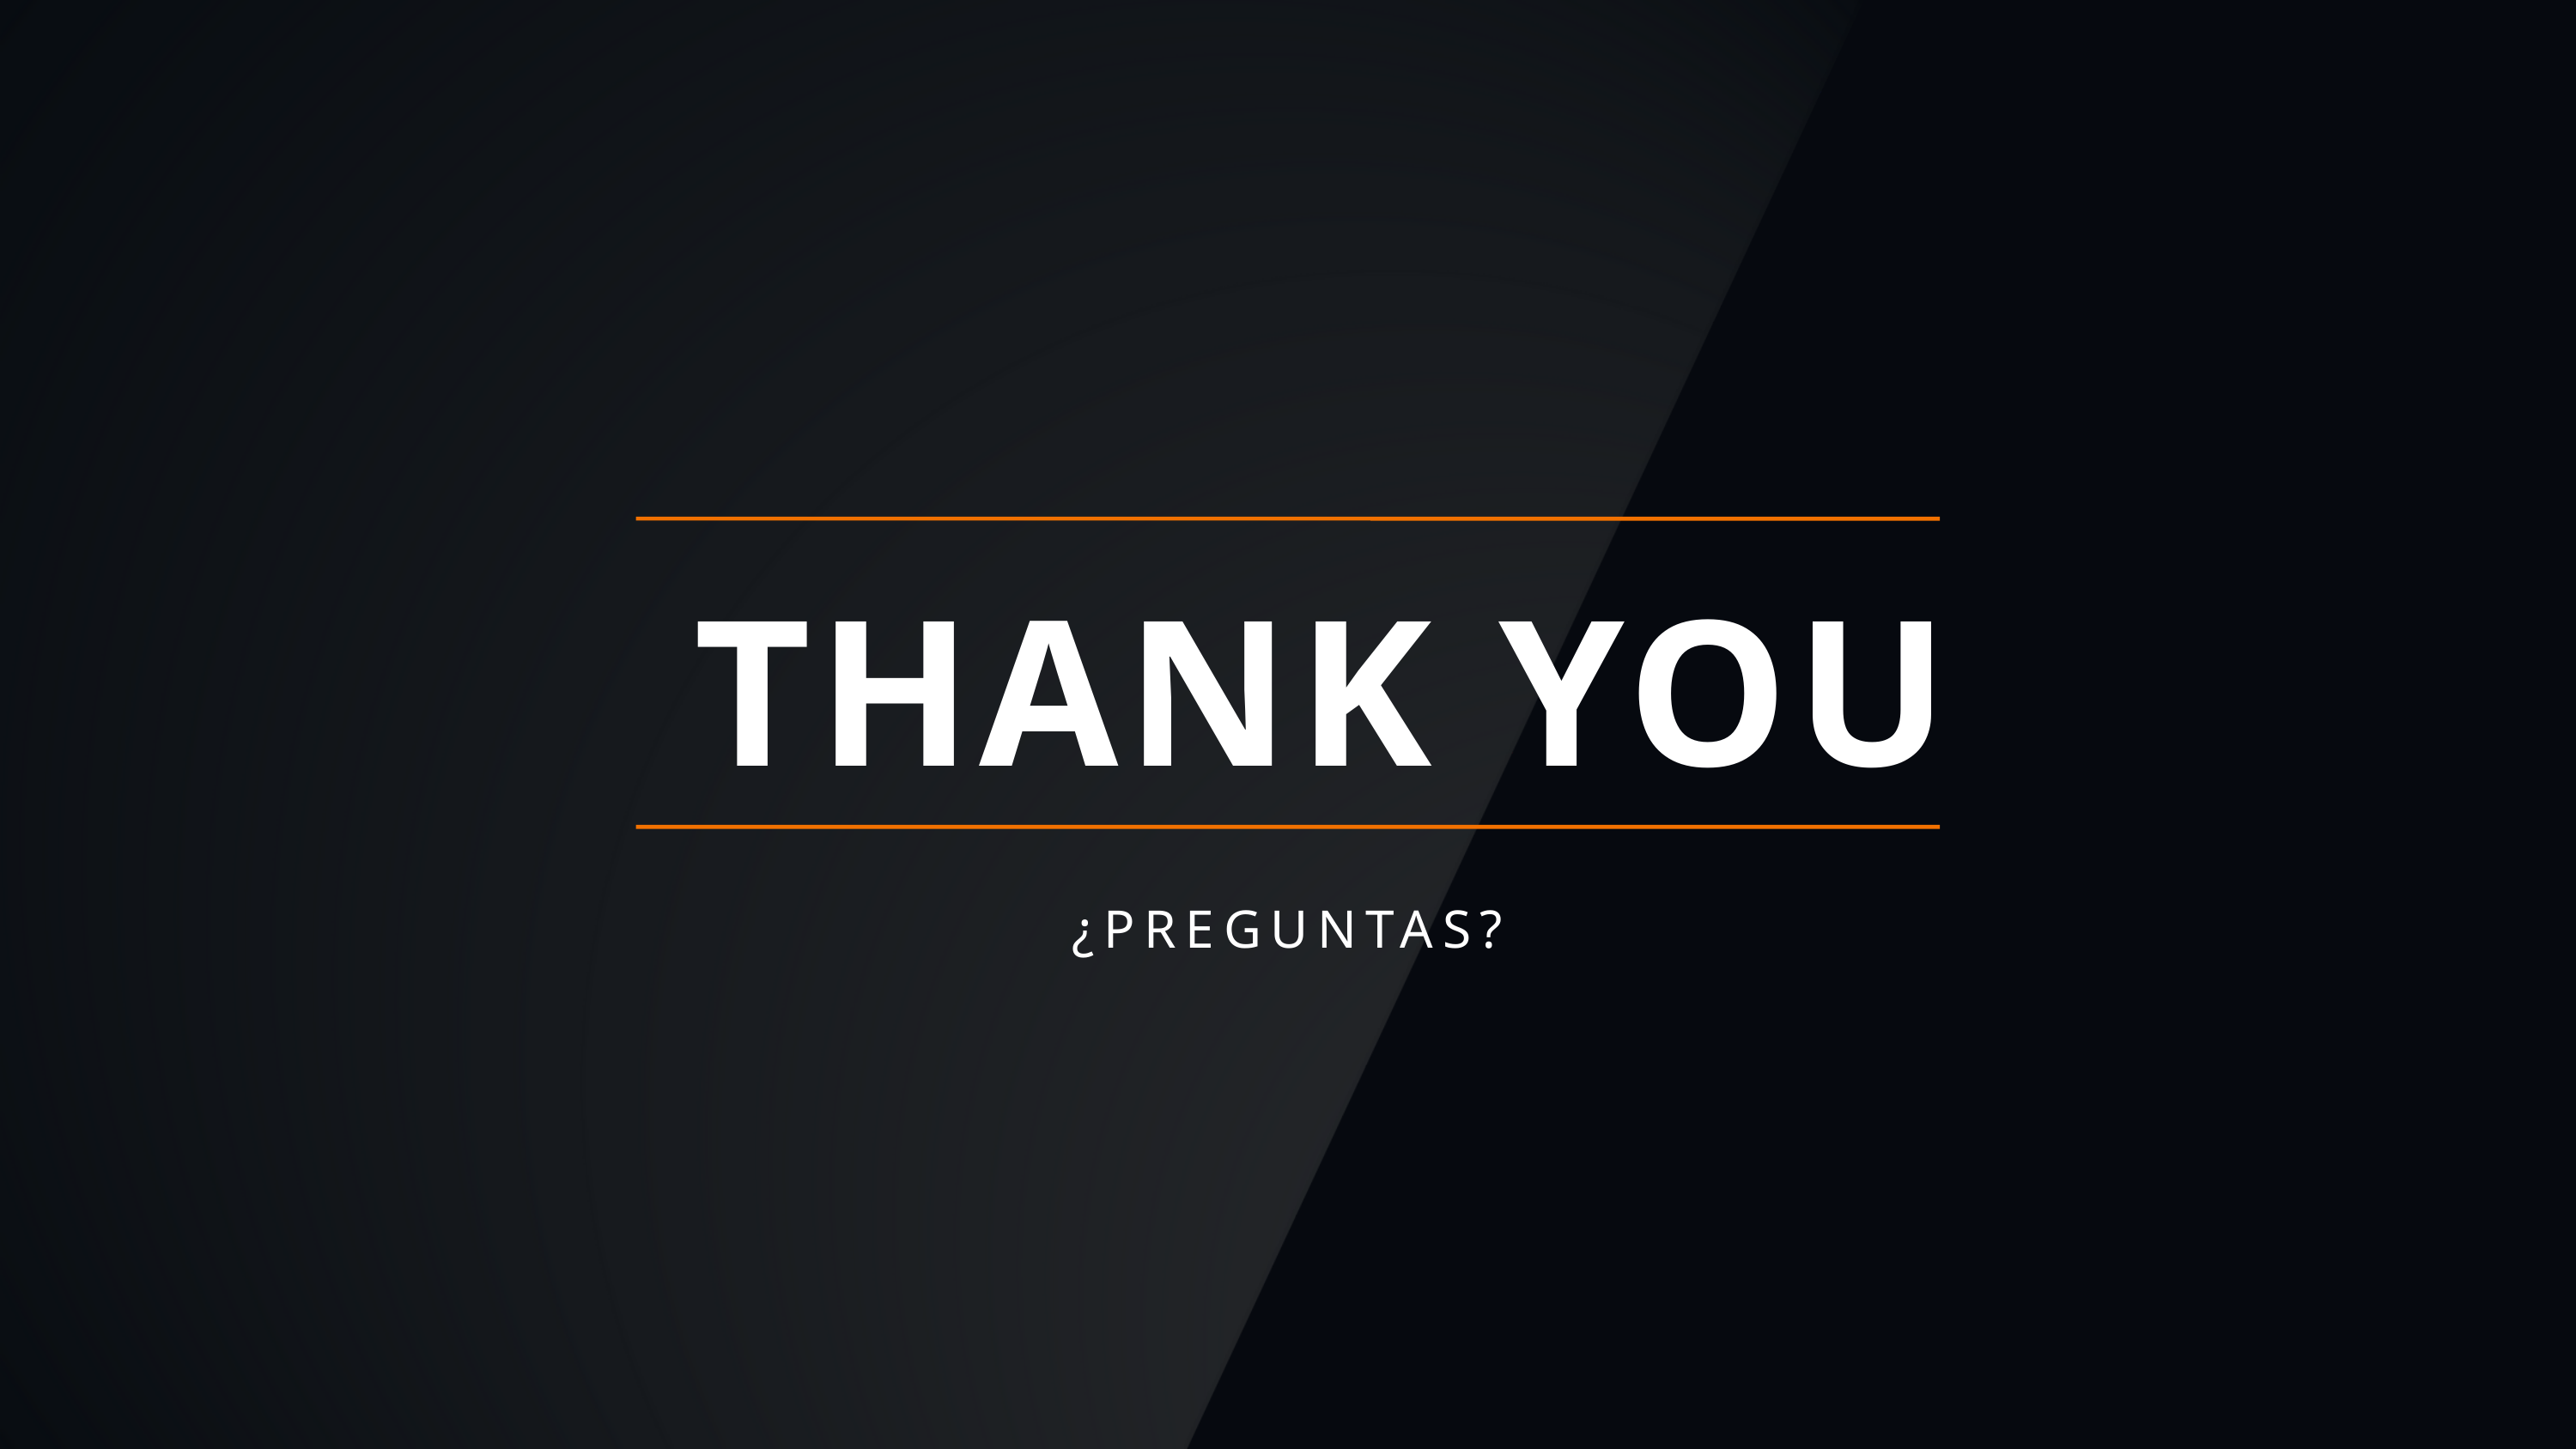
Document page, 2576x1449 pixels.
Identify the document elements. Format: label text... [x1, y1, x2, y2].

text_box [0, 0, 1864, 1449]
text_box ¿PREGUNTAS? [734, 886, 1841, 959]
text_box THANK YOU [414, 523, 2231, 807]
